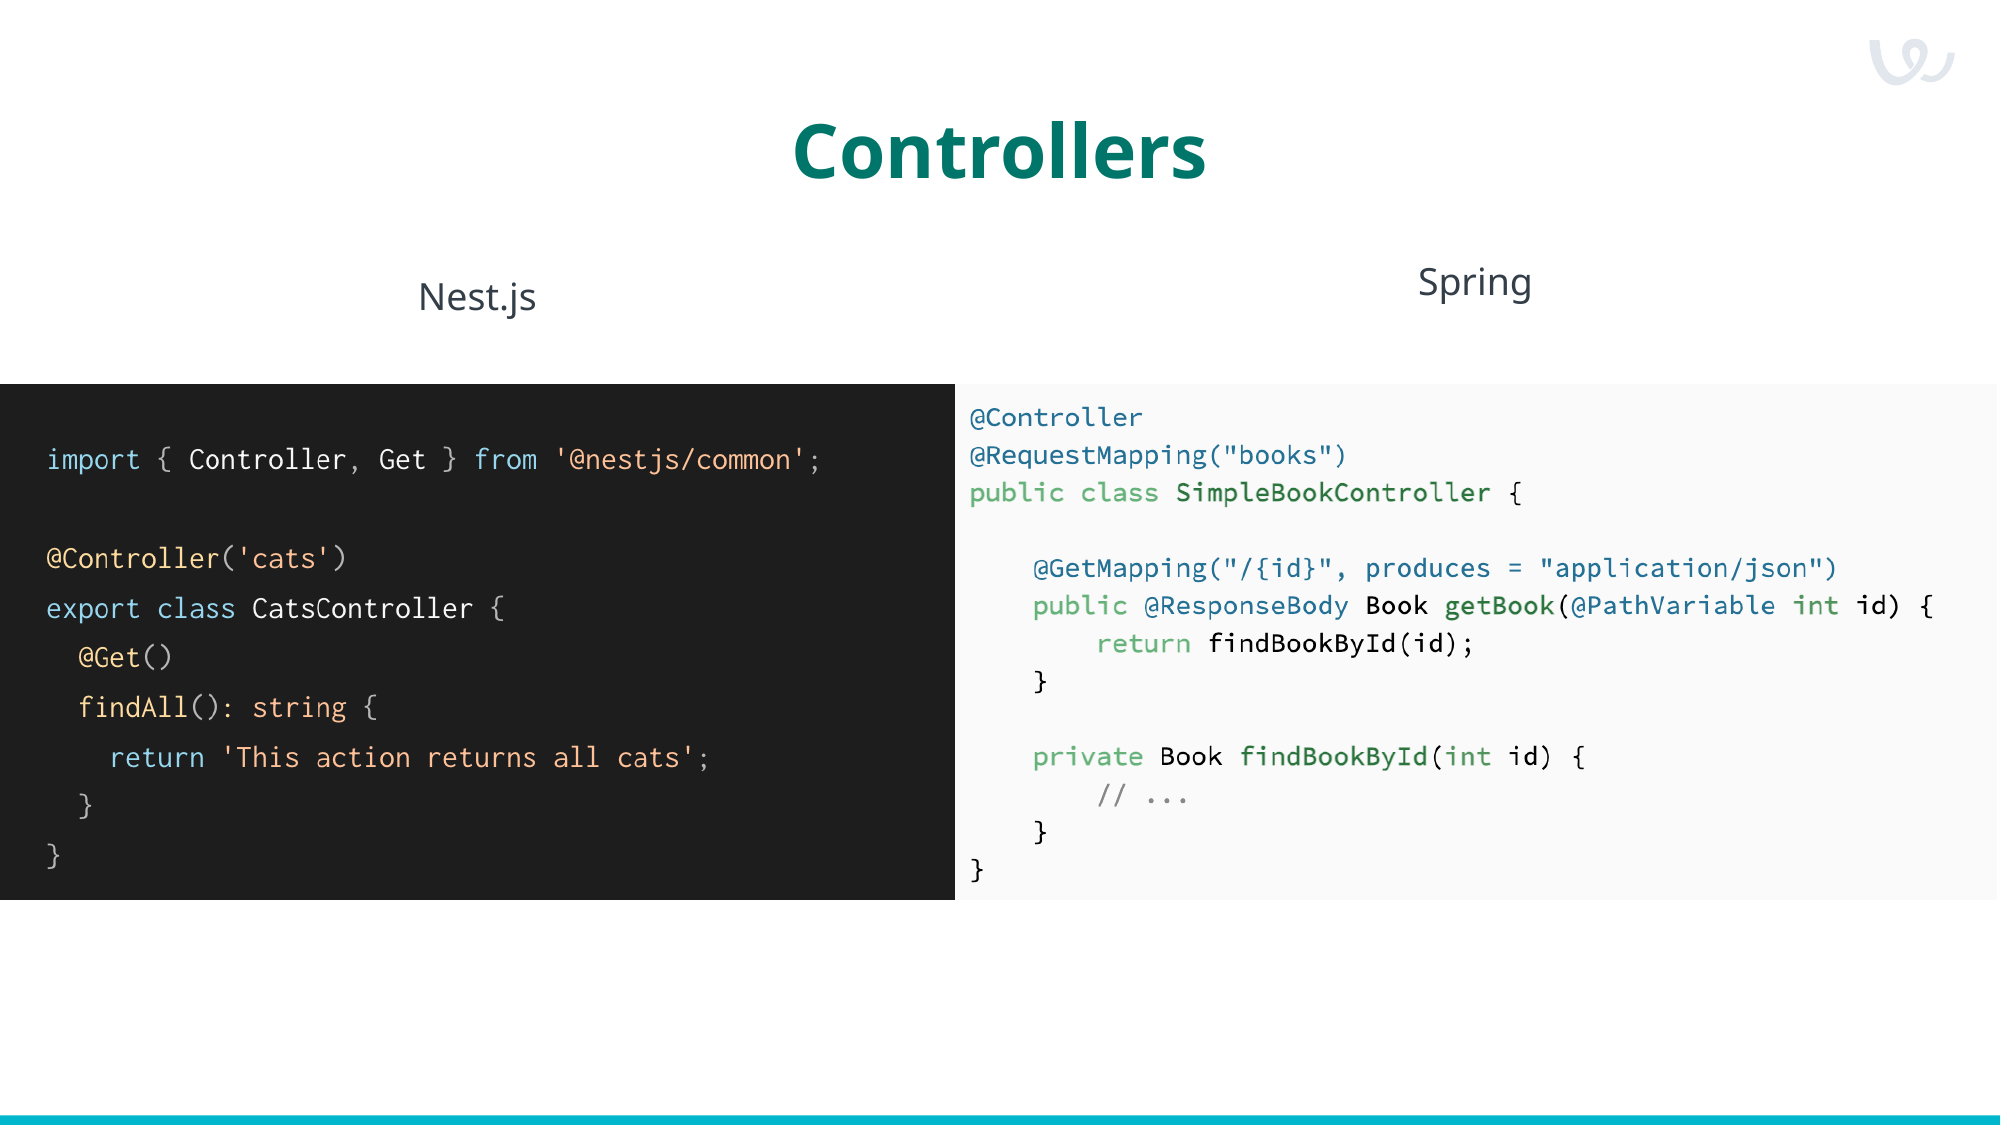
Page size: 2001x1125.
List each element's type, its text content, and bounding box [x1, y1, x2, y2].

subtitle Spring [1200, 251, 1752, 356]
picture [1859, 26, 1965, 97]
title Controllers [644, 89, 1356, 194]
text_box Nest.js [231, 251, 724, 333]
picture [0, 383, 1997, 900]
